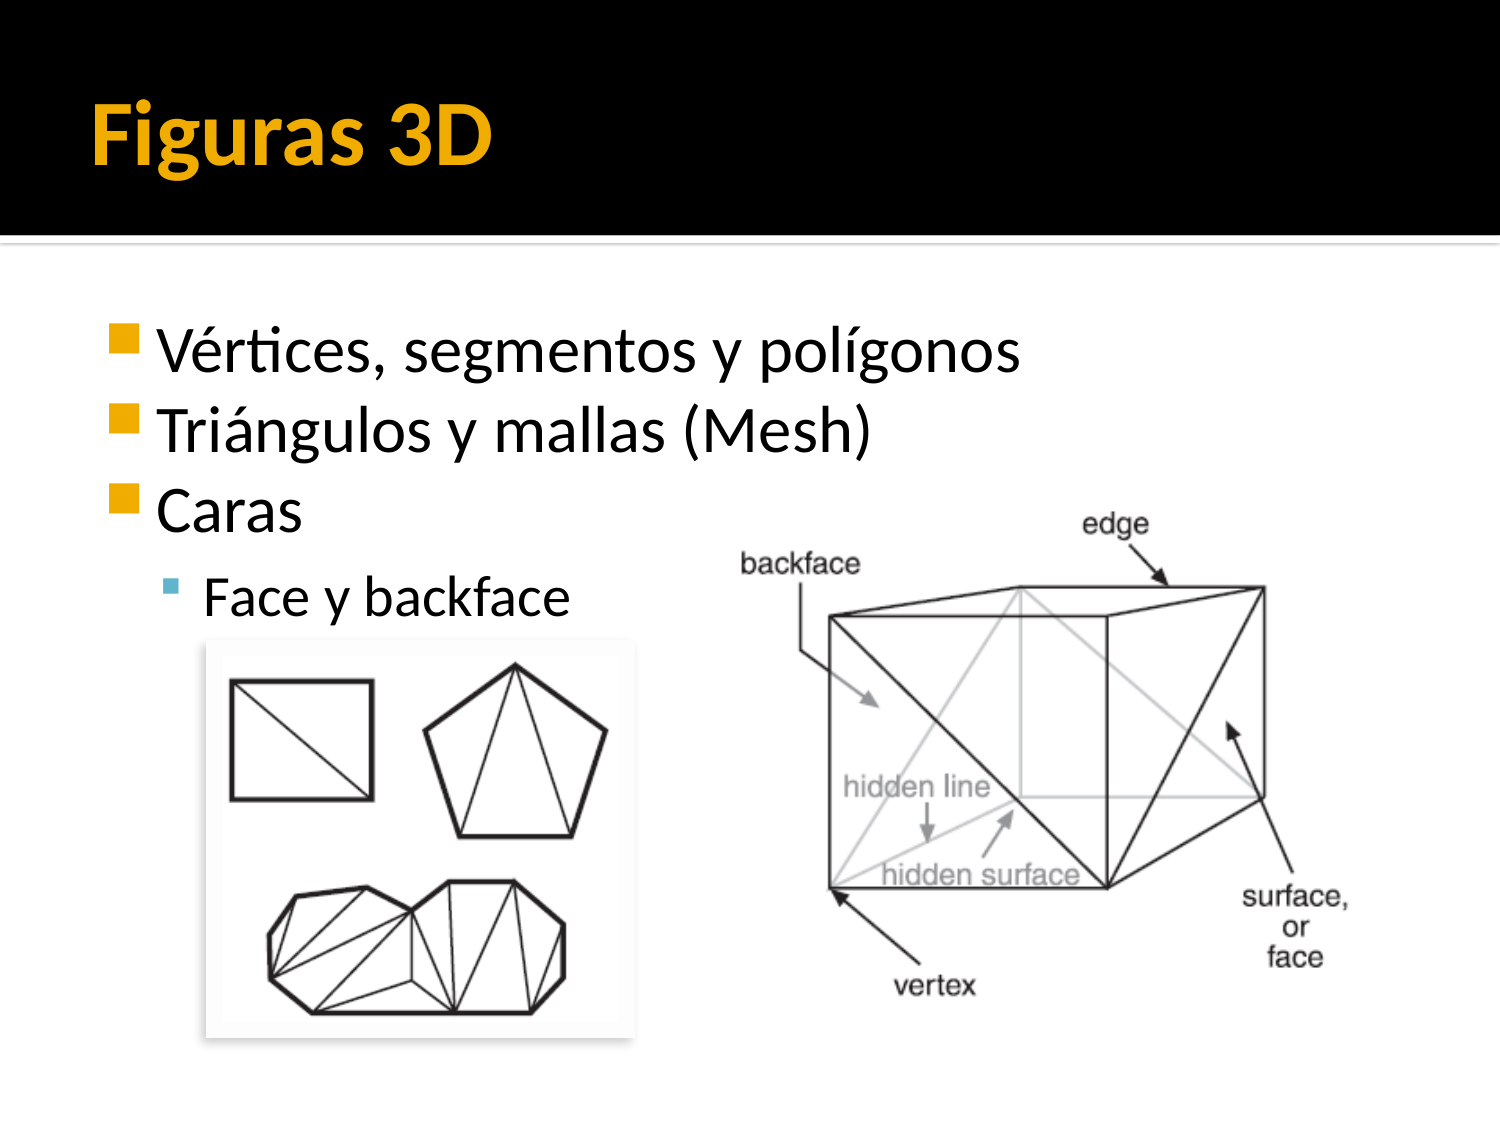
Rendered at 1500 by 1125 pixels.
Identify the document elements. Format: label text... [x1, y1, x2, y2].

title Figuras 3D [75, 25, 1425, 231]
picture [726, 492, 1359, 1021]
list Vértices, segmentos y polígonos Triángulos y mallas (Mesh) Caras Face y backface [75, 291, 1425, 1050]
picture [222, 656, 618, 1022]
